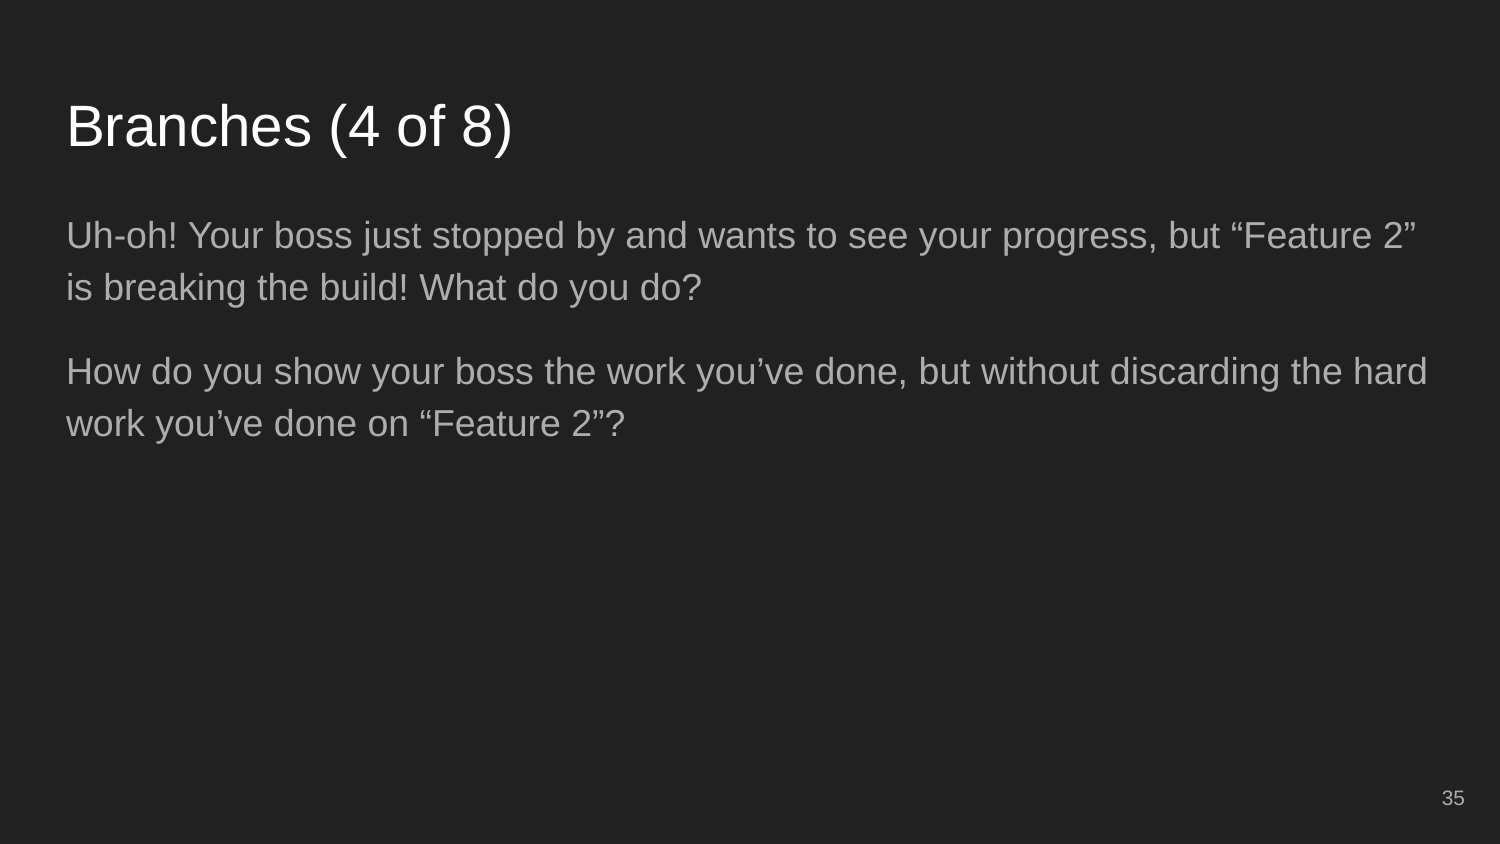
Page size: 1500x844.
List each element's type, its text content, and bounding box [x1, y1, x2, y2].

title Branches (4 of 8) [51, 72, 1449, 167]
list Uh-oh! Your boss just stopped by and wants to see your progress, but “Feature 2” is breaking the build! What do you do? How do you show your boss the work you’ve done, but without discarding the hard work you’ve done on “Feature 2”? [51, 189, 1449, 750]
slide_number ‹#› [1389, 764, 1480, 830]
